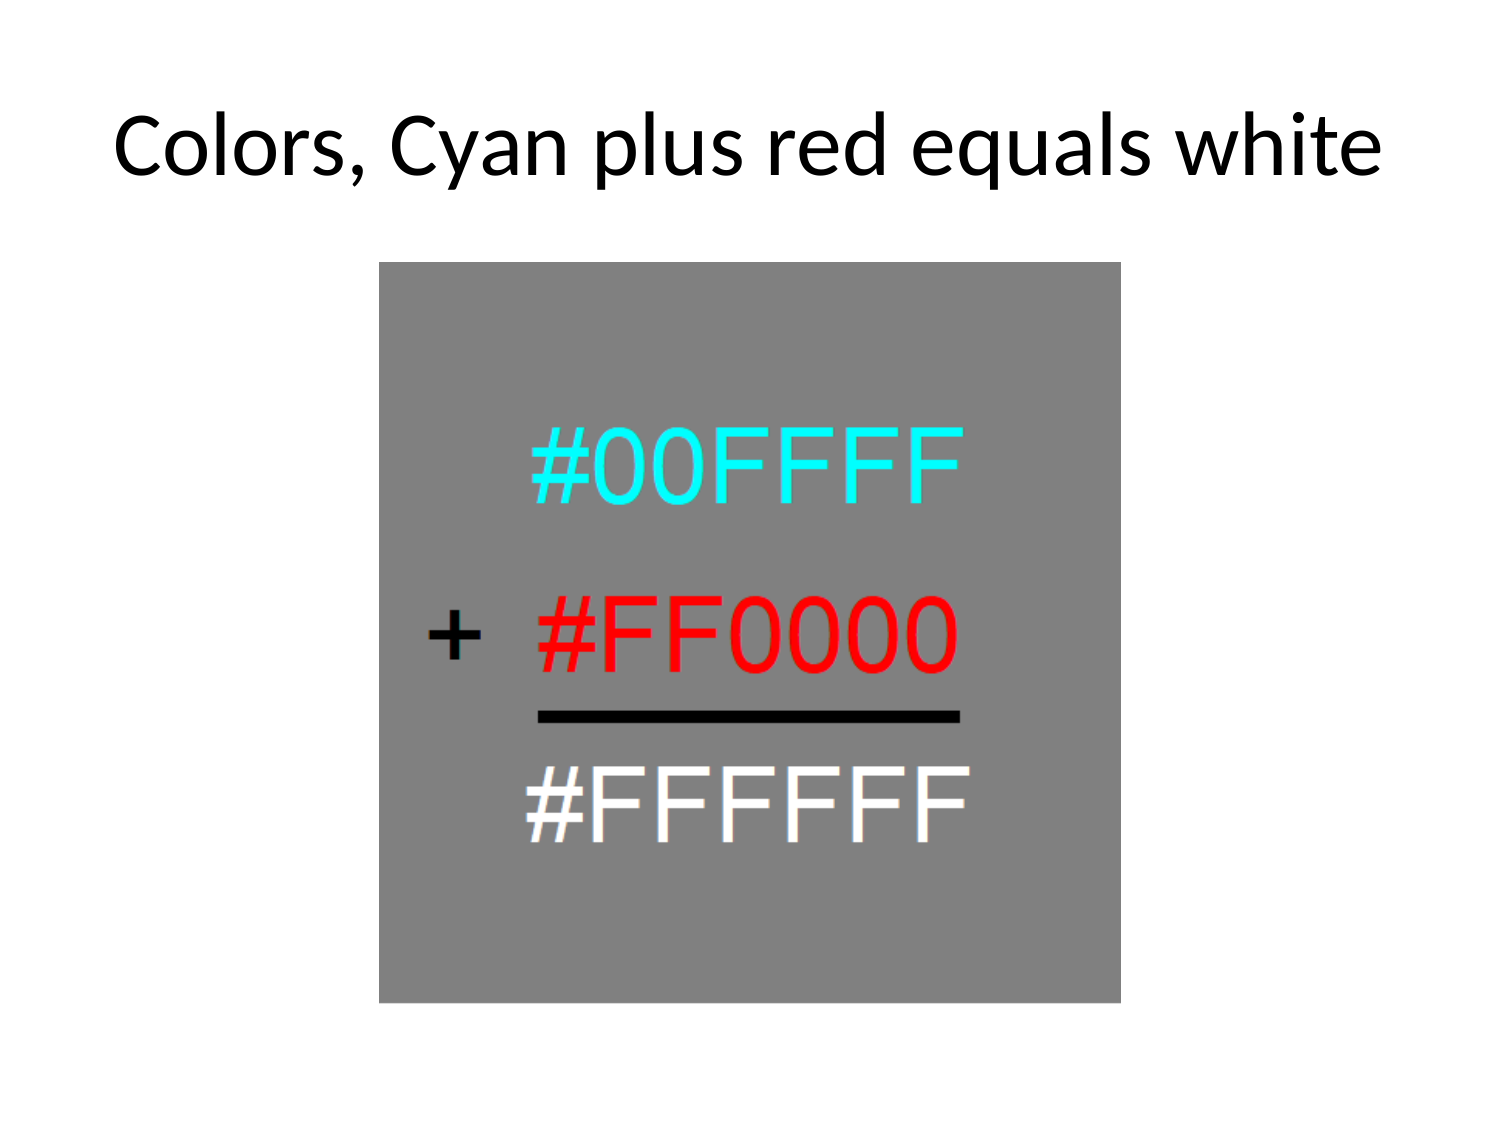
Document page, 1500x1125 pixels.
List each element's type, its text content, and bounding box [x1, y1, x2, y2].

picture [378, 262, 1122, 1005]
title Colors, Cyan plus red equals white [75, 45, 1425, 233]
